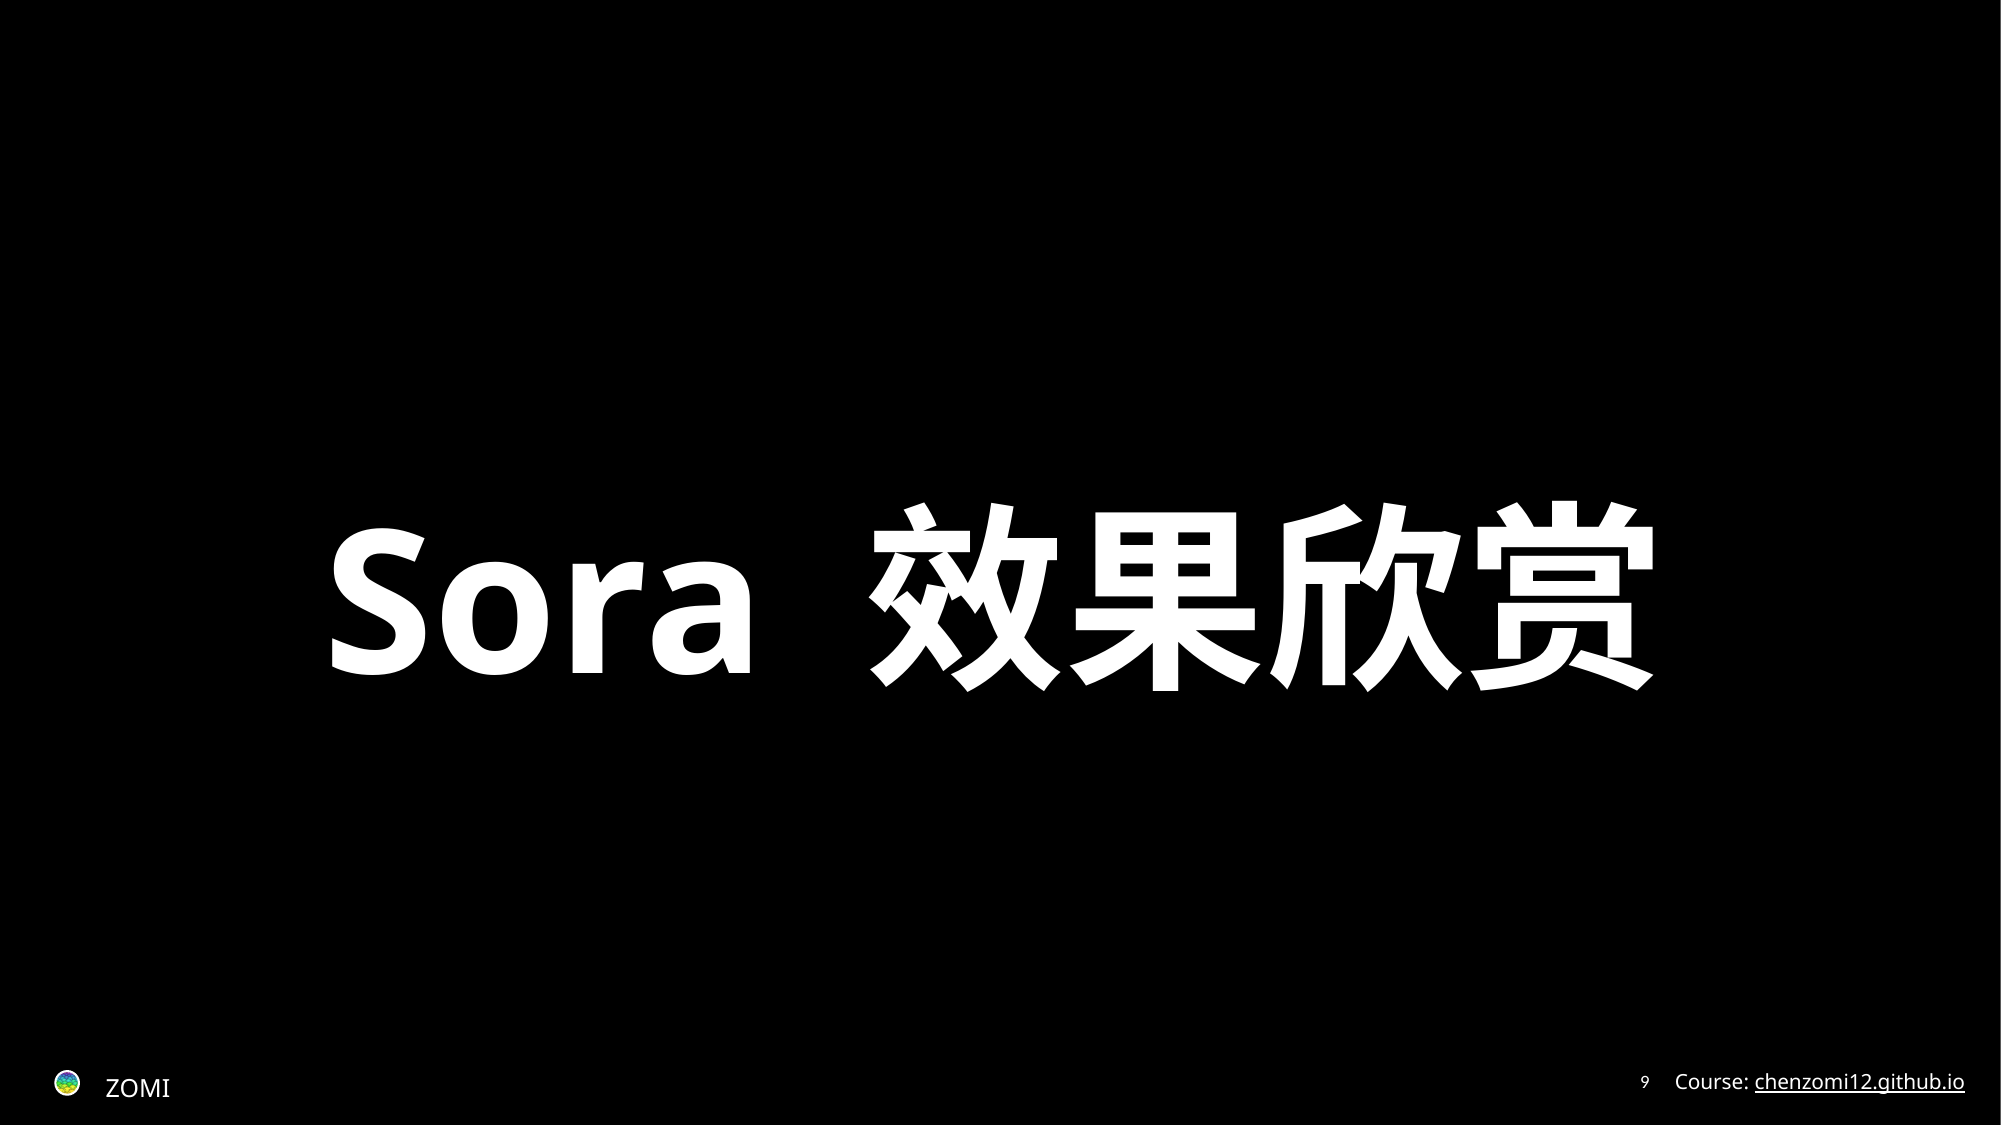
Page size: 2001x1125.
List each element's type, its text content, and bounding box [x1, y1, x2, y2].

list Sora 效果欣赏 [79, 80, 1910, 986]
picture [57, 1073, 77, 1093]
